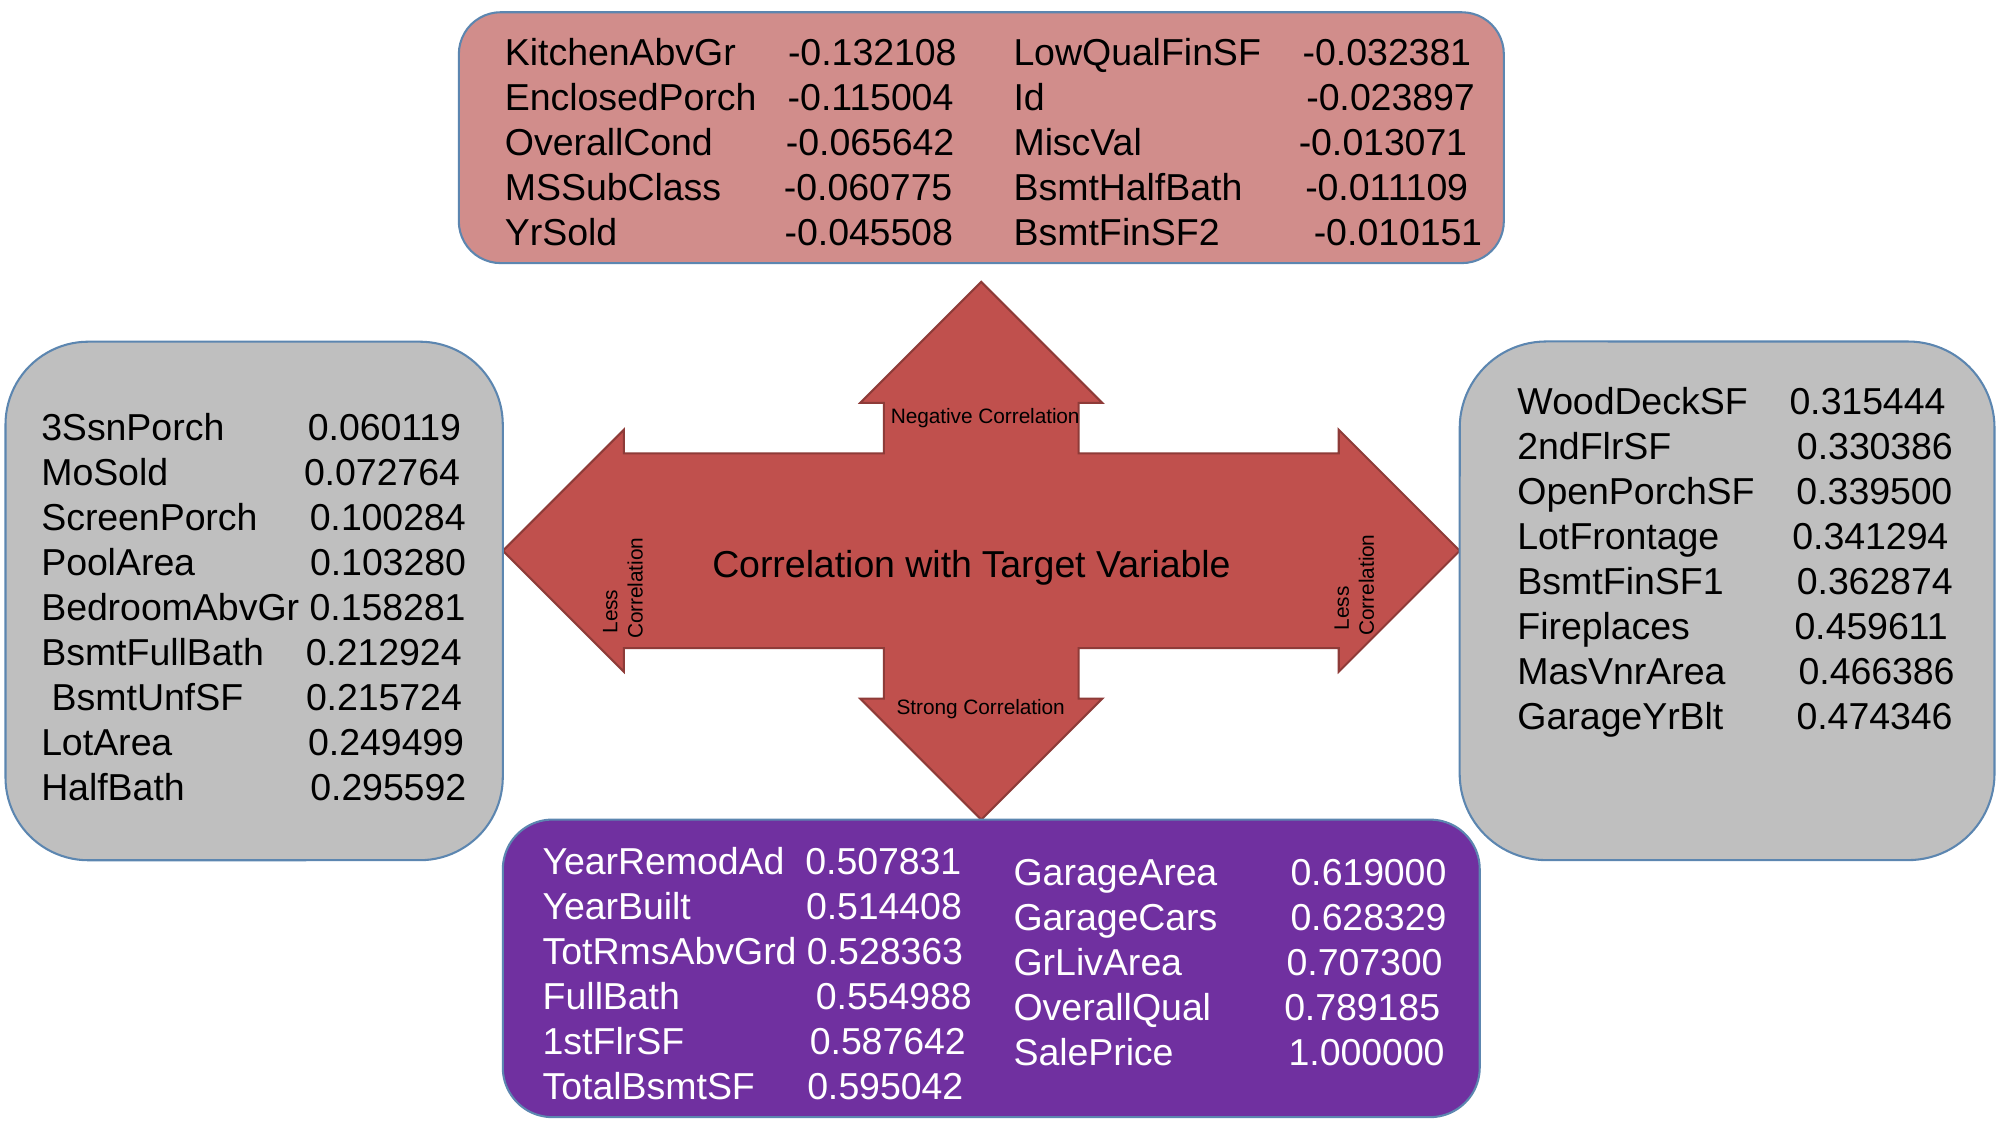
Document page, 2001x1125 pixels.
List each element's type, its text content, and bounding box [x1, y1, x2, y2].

text_box KitchenAbvGr -0.132108 EnclosedPorch -0.115004 OverallCond -0.065642 MSSubClass -0.060775 YrSold -0.045508 [490, 20, 999, 306]
text_box YearRemodAd 0.507831 YearBuilt 0.514408 TotRmsAbvGrd 0.528363 FullBath 0.554988 1stFlrSF 0.587642 TotalBsmtSF 0.595042 [527, 829, 988, 1115]
text_box WoodDeckSF 0.315444 2ndFlrSF 0.330386 OpenPorchSF 0.339500 LotFrontage 0.341294 BsmtFinSF1 0.362874 Fireplaces 0.459611 MasVnrArea 0.466386 GarageYrBlt 0.474346 [1502, 369, 1972, 745]
text_box [886, 726, 1077, 818]
text_box GarageArea 0.619000 GarageCars 0.628329 GrLivArea 0.707300 OverallQual 0.789185 SalePrice 1.000000 [998, 840, 1464, 1081]
text_box Strong Correlation [830, 686, 1153, 726]
text_box Correlation with Target Variable [697, 532, 1265, 592]
text_box Less Correlation [1320, 474, 1377, 651]
text_box Negative Correlation [841, 395, 1164, 436]
text_box Less Correlation [589, 477, 645, 654]
text_box [4, 340, 504, 862]
text_box [1458, 340, 1996, 862]
text_box [999, 261, 1478, 265]
text_box [501, 818, 1481, 1119]
text_box [457, 11, 1488, 263]
text_box LowQualFinSF -0.032381 Id -0.023897 MiscVal -0.013071 BsmtHalfBath -0.011109 BsmtFinSF2 -0.010151 [998, 20, 1539, 261]
text_box [504, 427, 1458, 686]
text_box [866, 298, 1096, 395]
text_box 3SsnPorch 0.060119 MoSold 0.072764 ScreenPorch 0.100284 PoolArea 0.103280 BedroomAbvGr 0.158281 BsmtFullBath 0.212924 BsmtUnfSF 0.215724 LotArea 0.249499 HalfBath 0.295592 [26, 395, 482, 816]
